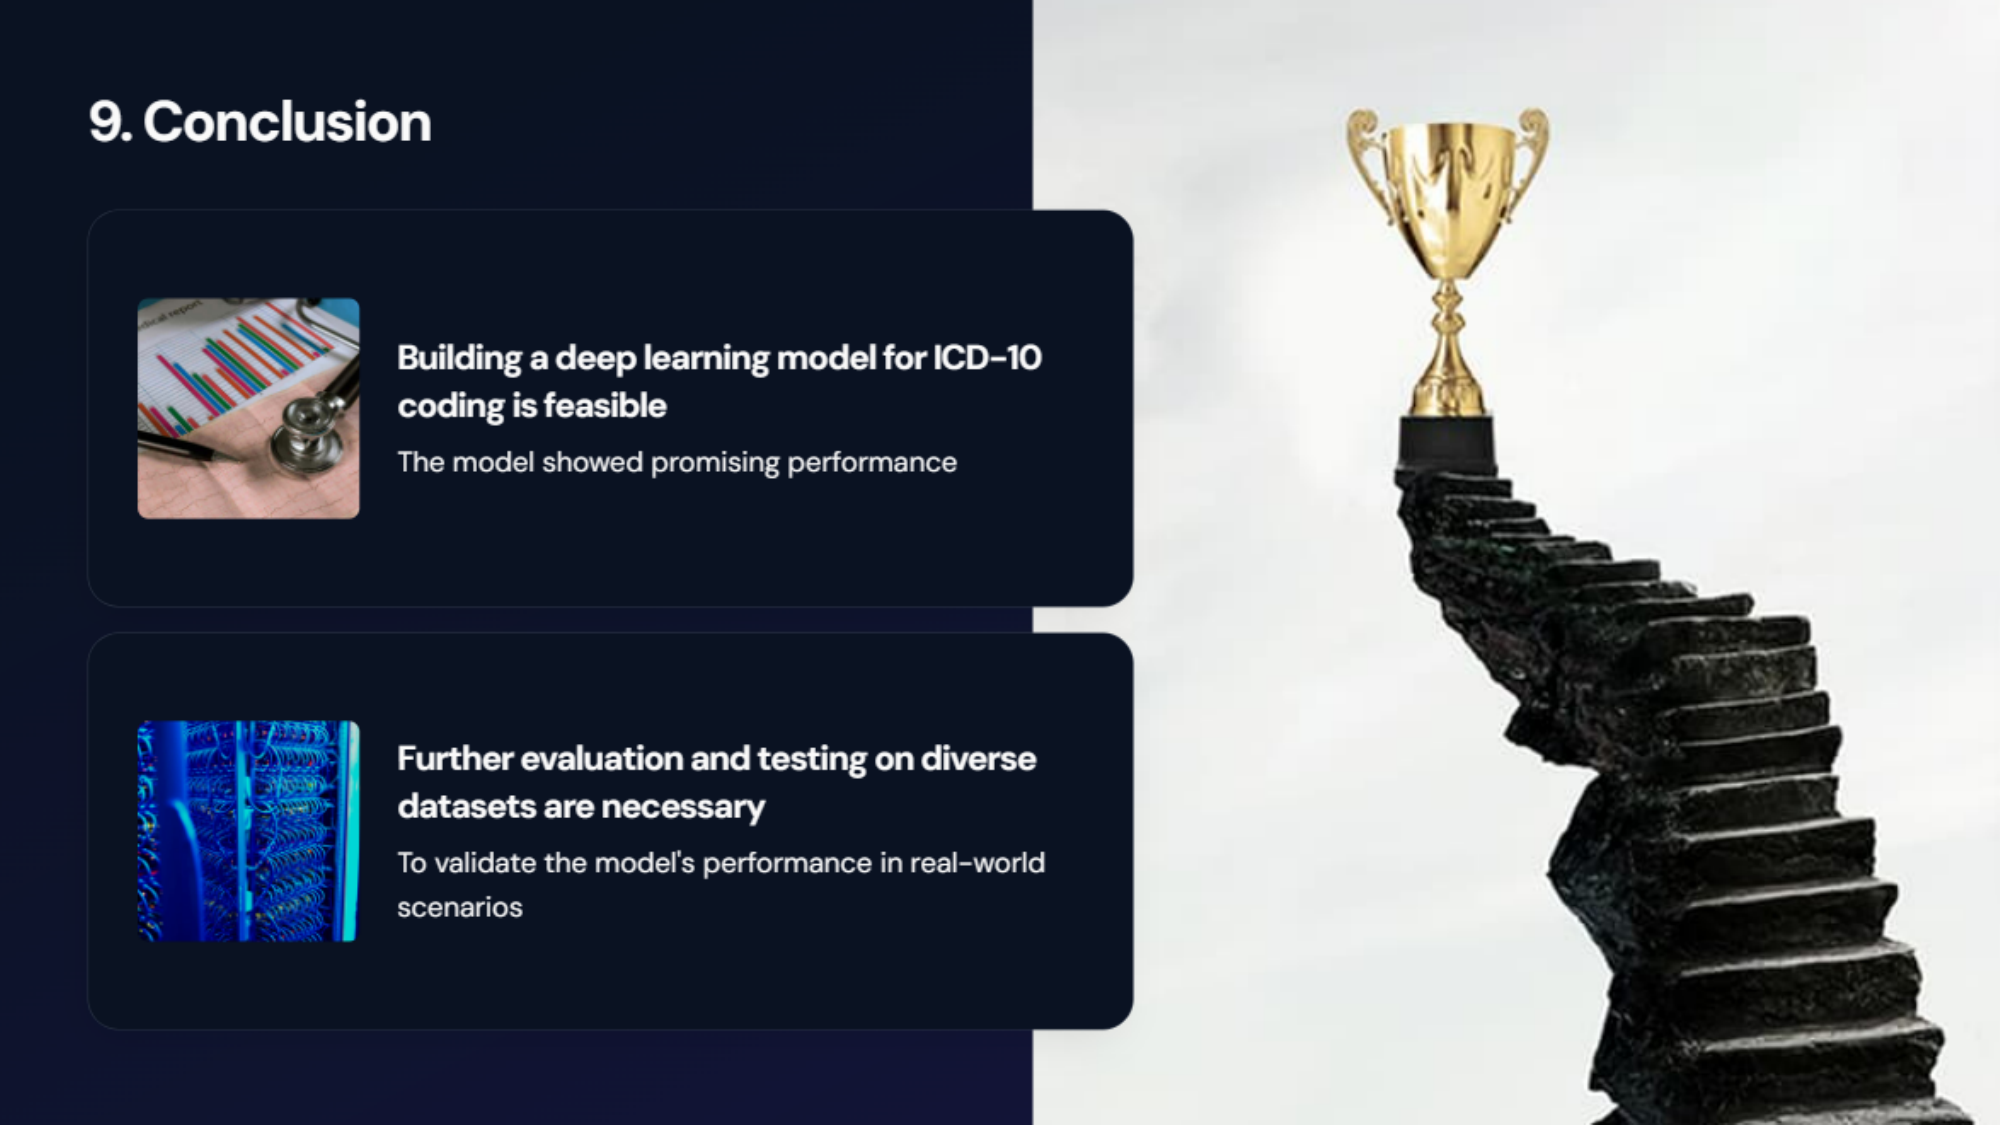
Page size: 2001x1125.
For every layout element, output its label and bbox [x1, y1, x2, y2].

list [0, 0, 2000, 1125]
